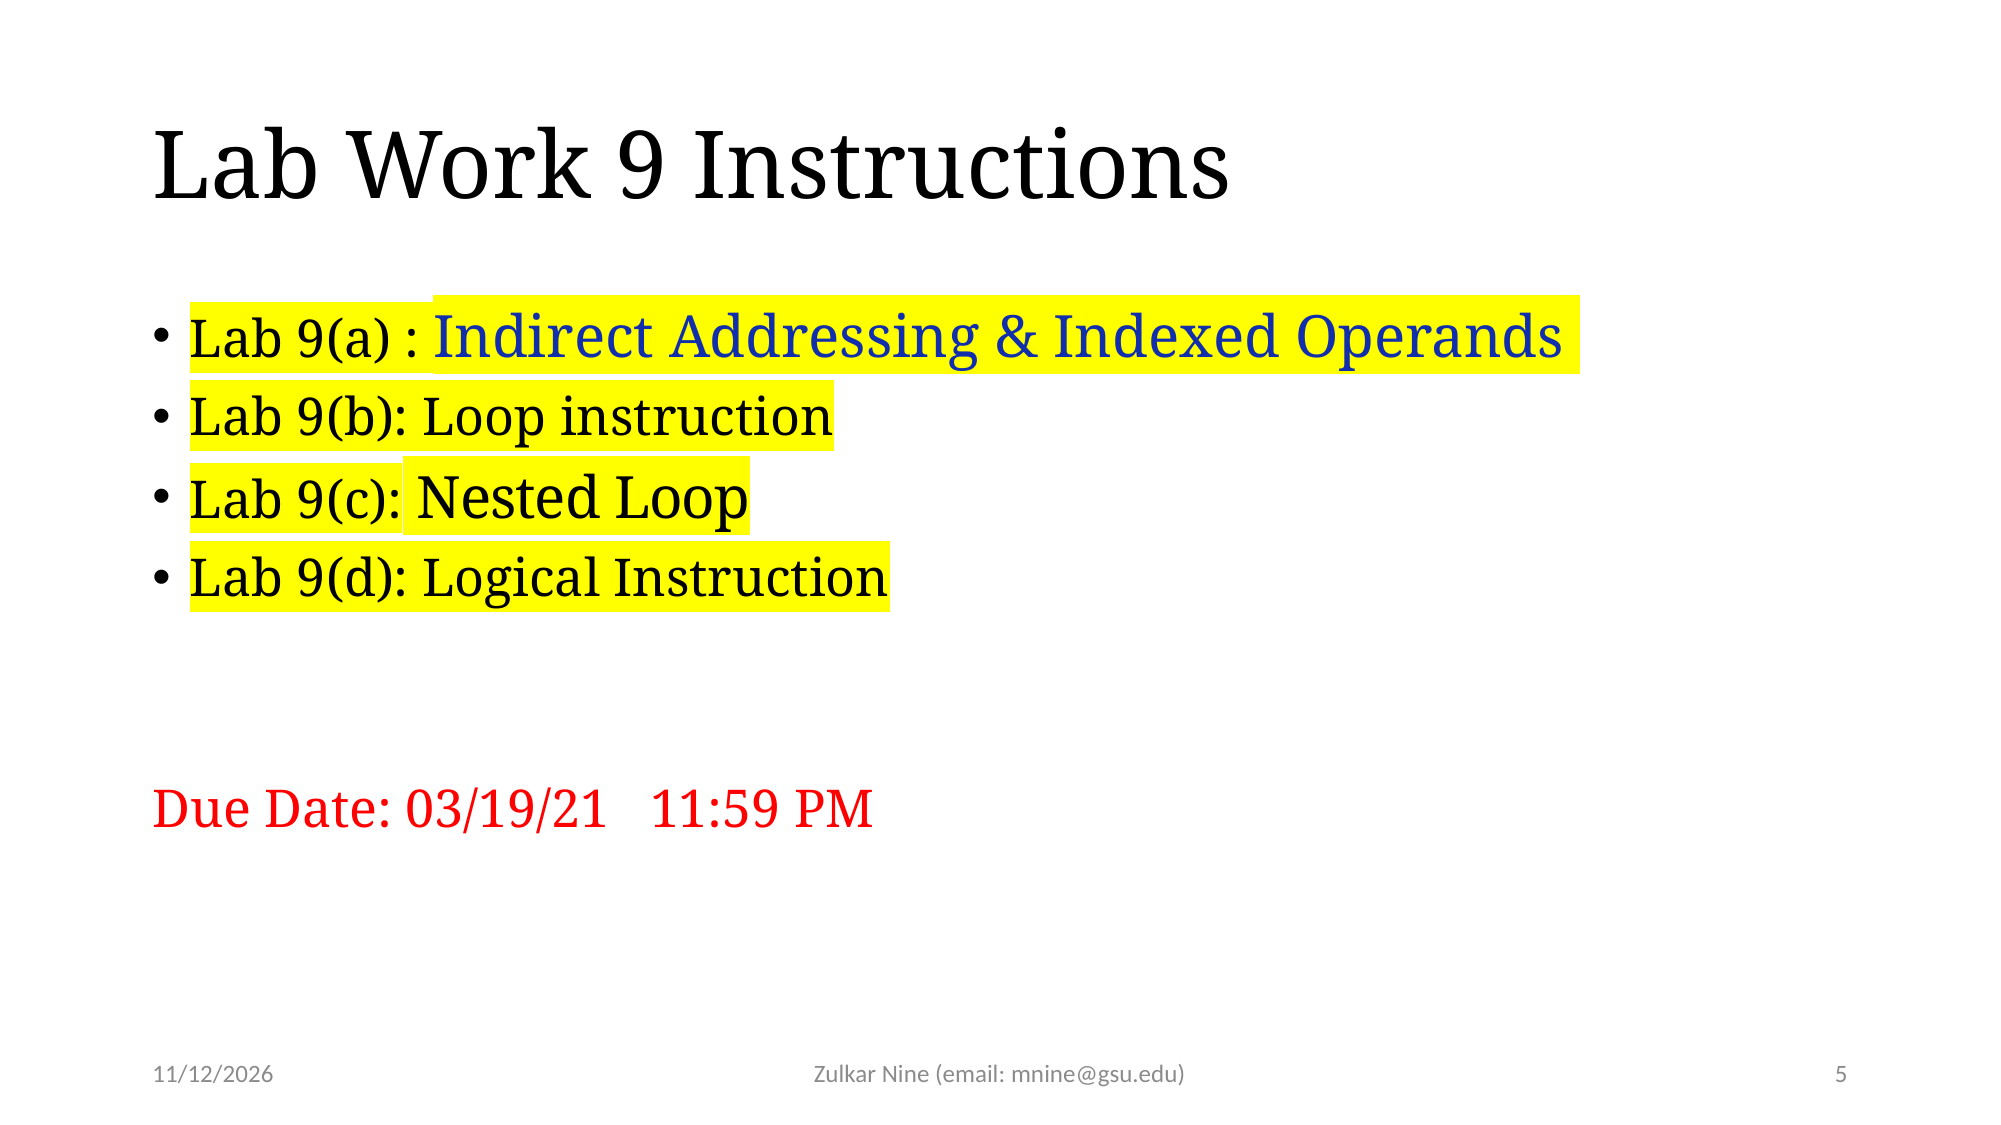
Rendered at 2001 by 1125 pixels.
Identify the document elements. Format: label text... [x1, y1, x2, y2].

title Lab Work 9 Instructions [137, 59, 1863, 278]
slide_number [137, 1042, 588, 1103]
footer Zulkar Nine (email: mnine@gsu.edu) [662, 1042, 1338, 1103]
list Lab 9(a) : Indirect Addressing & Indexed Operands Lab 9(b): Loop instruction Lab 9(c): Nested Loop Lab 9(d): Logical Instruction Due Date: 03/19/21 11:59 PM [137, 299, 1863, 1014]
slide_number 5 [1412, 1042, 1863, 1103]
